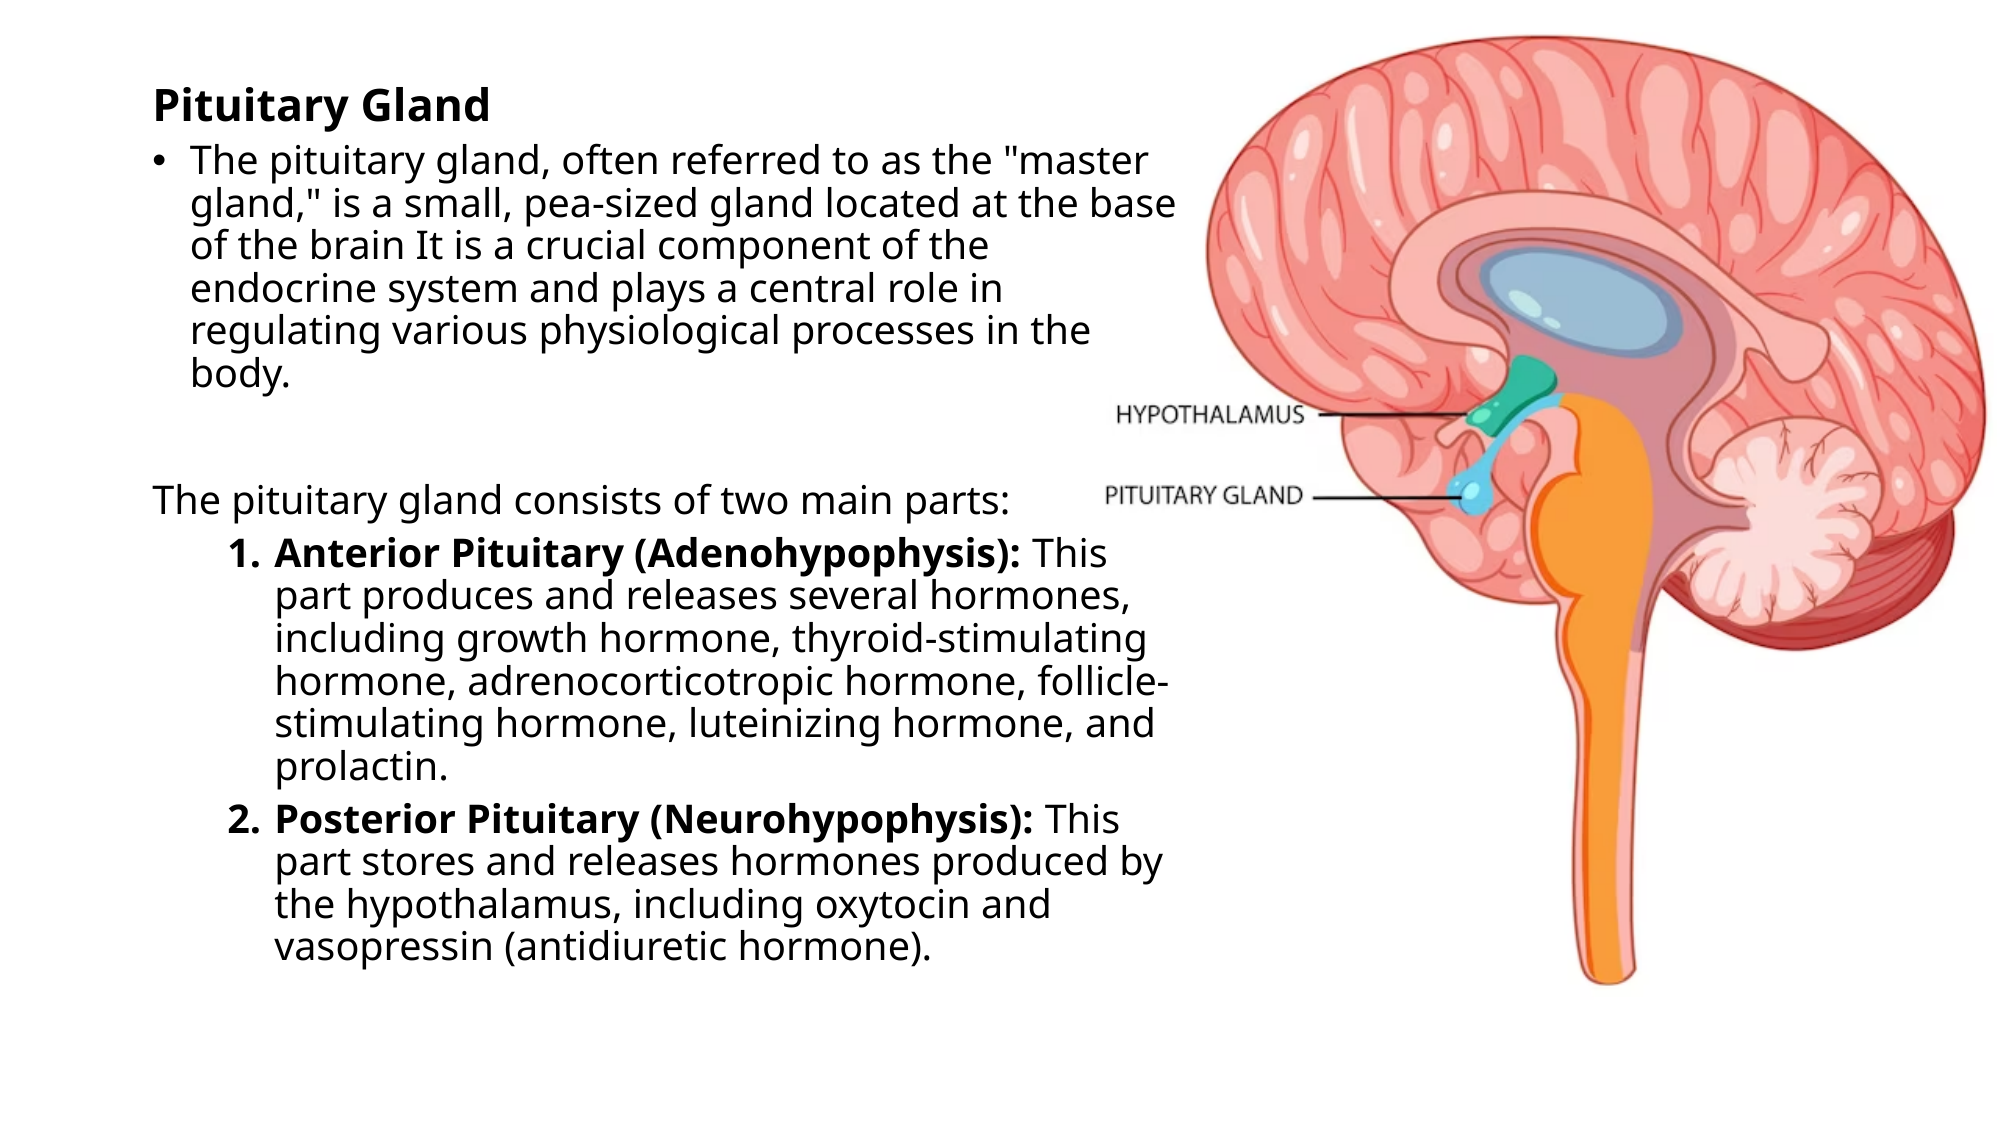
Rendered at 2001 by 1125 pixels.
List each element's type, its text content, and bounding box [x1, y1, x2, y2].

picture [1093, 21, 2000, 1000]
list The pituitary gland, often referred to as the "master gland," is a small, pea-sized gland located at the base of the brain It is a crucial component of the endocrine system and plays a central role in regulating various physiological processes in the body. The pituitary gland consists of two main parts: Anterior Pituitary (Adenohypophysis): This part produces and releases several hormones, including growth hormone, thyroid-stimulating hormone, adrenocorticotropic hormone, follicle-stimulating hormone, luteinizing hormone, and prolactin. Posterior Pituitary (Neurohypophysis): This part stores and releases hormones produced by the hypothalamus, including oxytocin and vasopressin (antidiuretic hormone). [137, 133, 1203, 1099]
title Pituitary Gland [137, 59, 511, 133]
